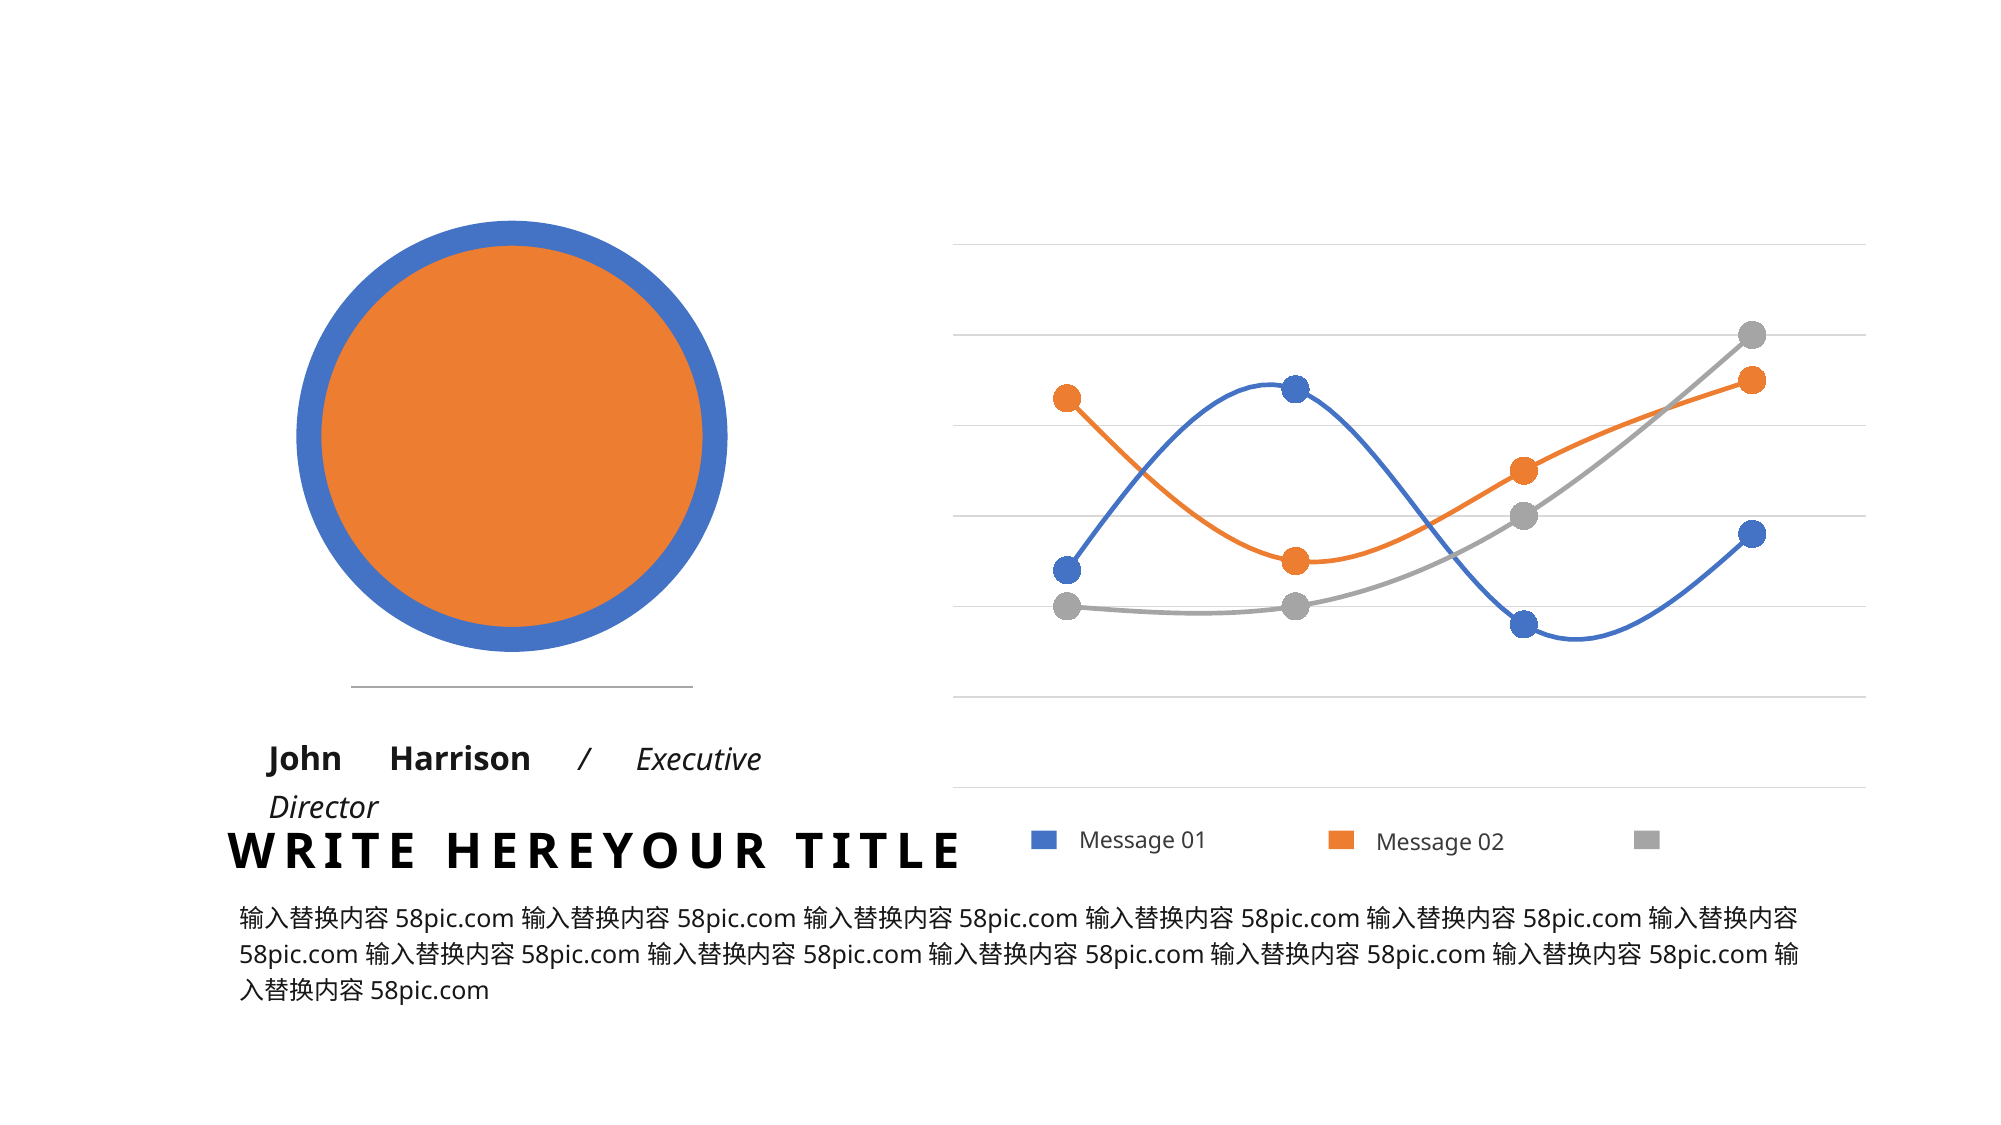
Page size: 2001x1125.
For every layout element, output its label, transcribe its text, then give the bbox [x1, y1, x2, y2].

text_box [1030, 830, 1058, 850]
text_box [1328, 830, 1355, 850]
text_box WRITE HEREYOUR TITLE [183, 812, 1005, 946]
text_box John Harrison / Executive Director [268, 729, 762, 812]
text_box 输入替换内容58pic.com输入替换内容58pic.com输入替换内容58pic.com输入替换内容58pic.com输入替换内容58pic.com输入替换内容58pic.com输入替换内容58pic.com输入替换内容58pic.com输入替换内容58pic.com输入替换内容58pic.com输入替换内容58pic.com输入替换内容58pic.com [239, 896, 1814, 1041]
text_box [1633, 830, 1661, 850]
chart [933, 233, 1886, 799]
text_box Message 02 [1166, 820, 1715, 863]
text_box [307, 232, 717, 641]
text_box Message 01 [1005, 818, 1441, 861]
